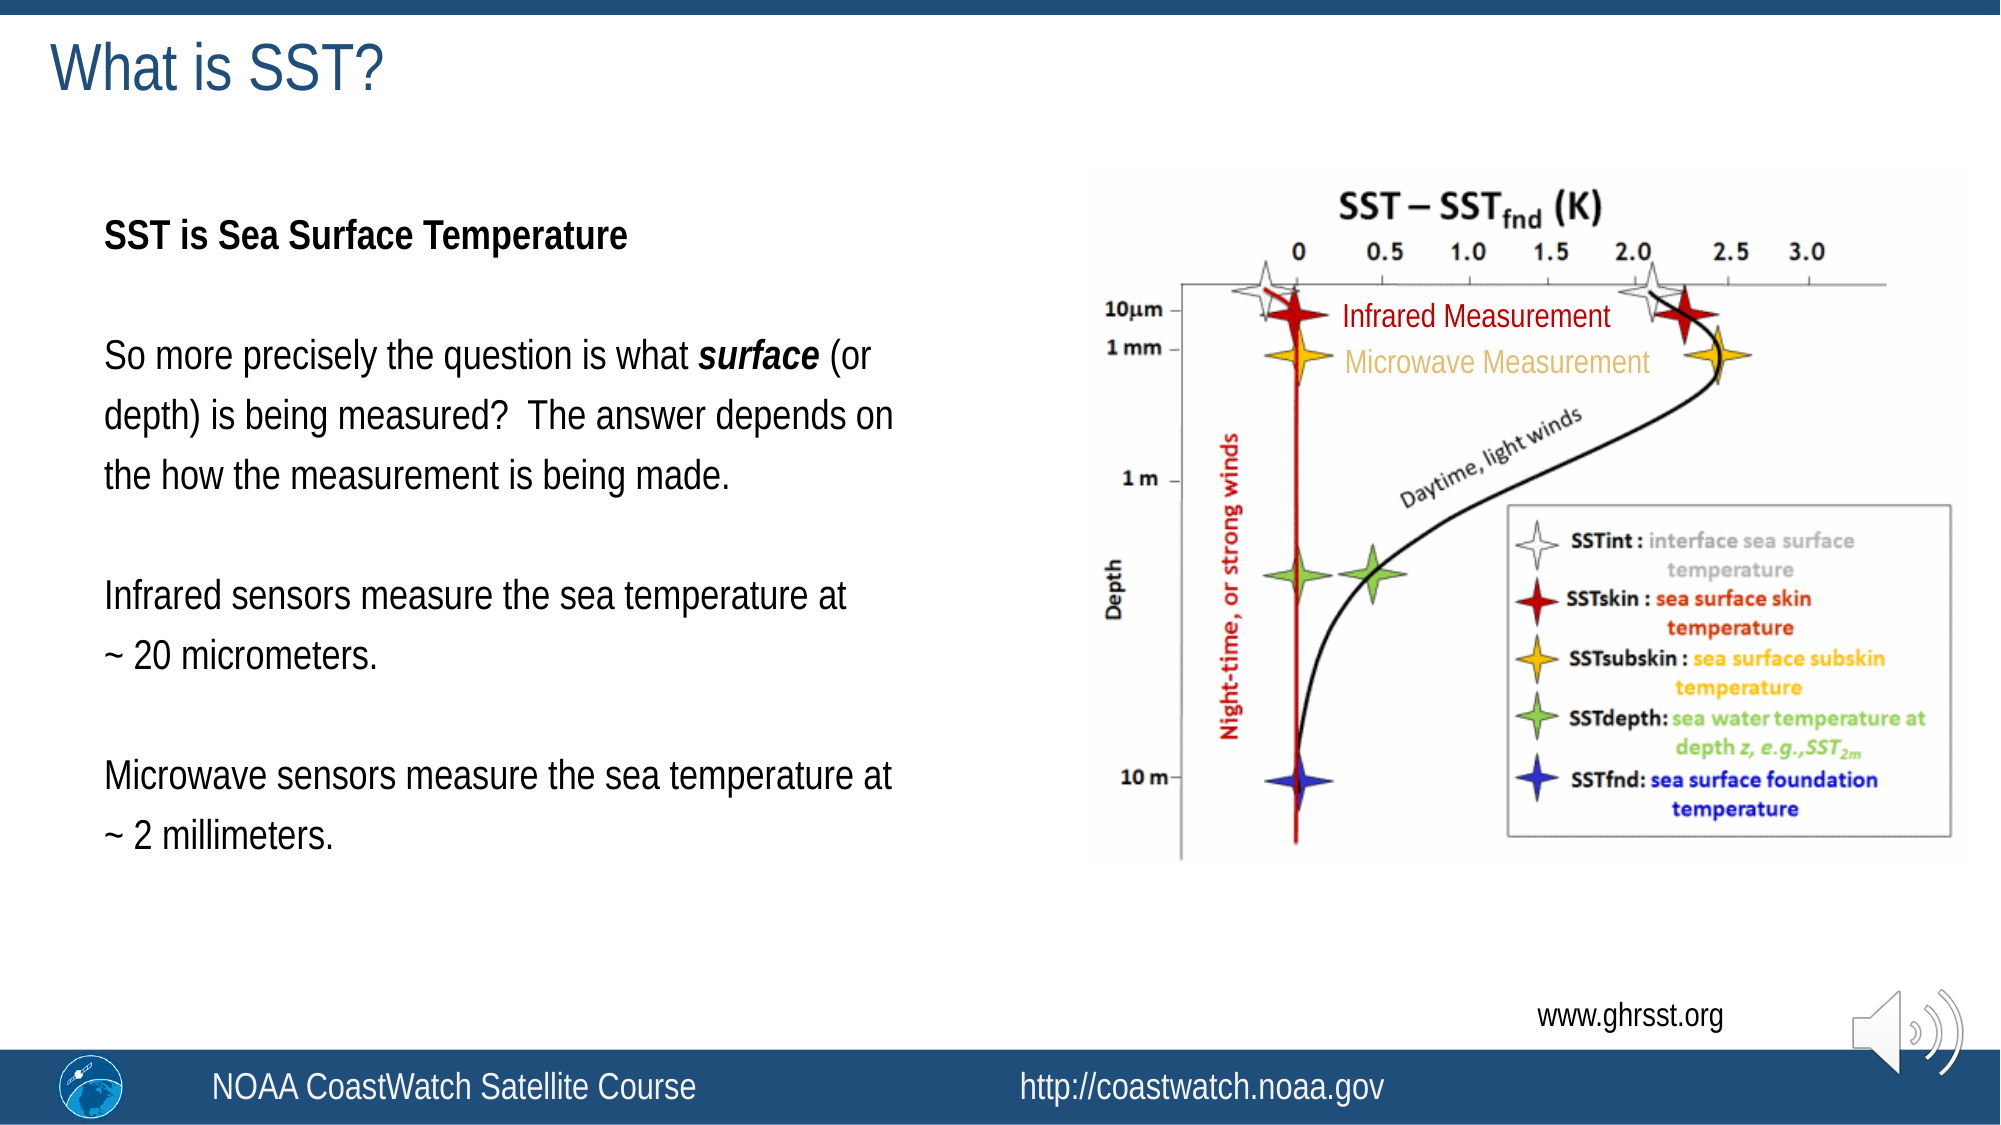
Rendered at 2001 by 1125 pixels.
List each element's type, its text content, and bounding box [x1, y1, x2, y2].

title What is SST? [35, 19, 1361, 118]
text_box SST is Sea Surface Temperature So more precisely the question is what surface (or depth) is being measured? The answer depends on the how the measurement is being made. Infrared sensors measure the sea temperature at ~ 20 micrometers. Microwave sensors measure the sea temperature at ~ 2 millimeters. [89, 190, 913, 866]
footer NOAA CoastWatch Satellite Course http://coastwatch.noaa.gov [196, 1056, 1956, 1112]
picture [1841, 966, 1976, 1101]
picture [56, 1052, 125, 1121]
picture [1082, 168, 1973, 867]
text_box www.ghrsst.org [1522, 986, 1752, 1042]
